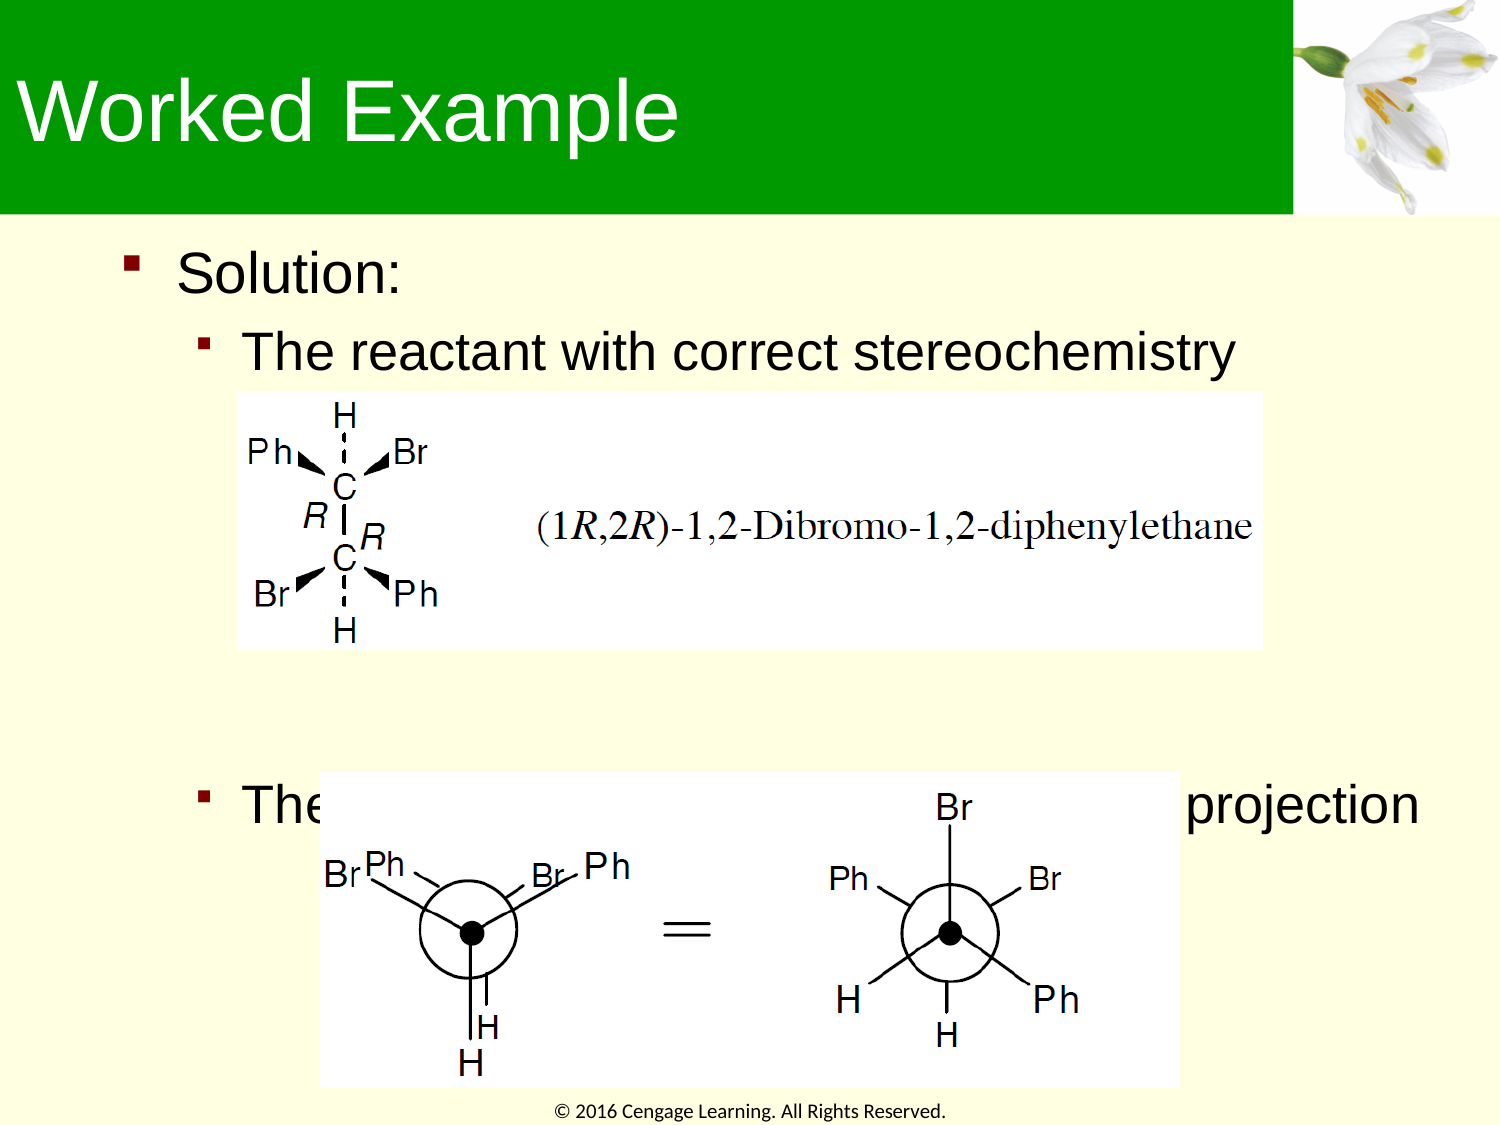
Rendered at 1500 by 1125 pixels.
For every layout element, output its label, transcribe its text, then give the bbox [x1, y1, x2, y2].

picture [237, 391, 1263, 651]
title Worked Example [0, 0, 1288, 213]
list Solution: The reactant with correct stereochemistry The drawing converted into a Newman projection [103, 227, 1450, 1065]
picture [1293, 0, 1500, 215]
picture [319, 771, 1181, 1088]
